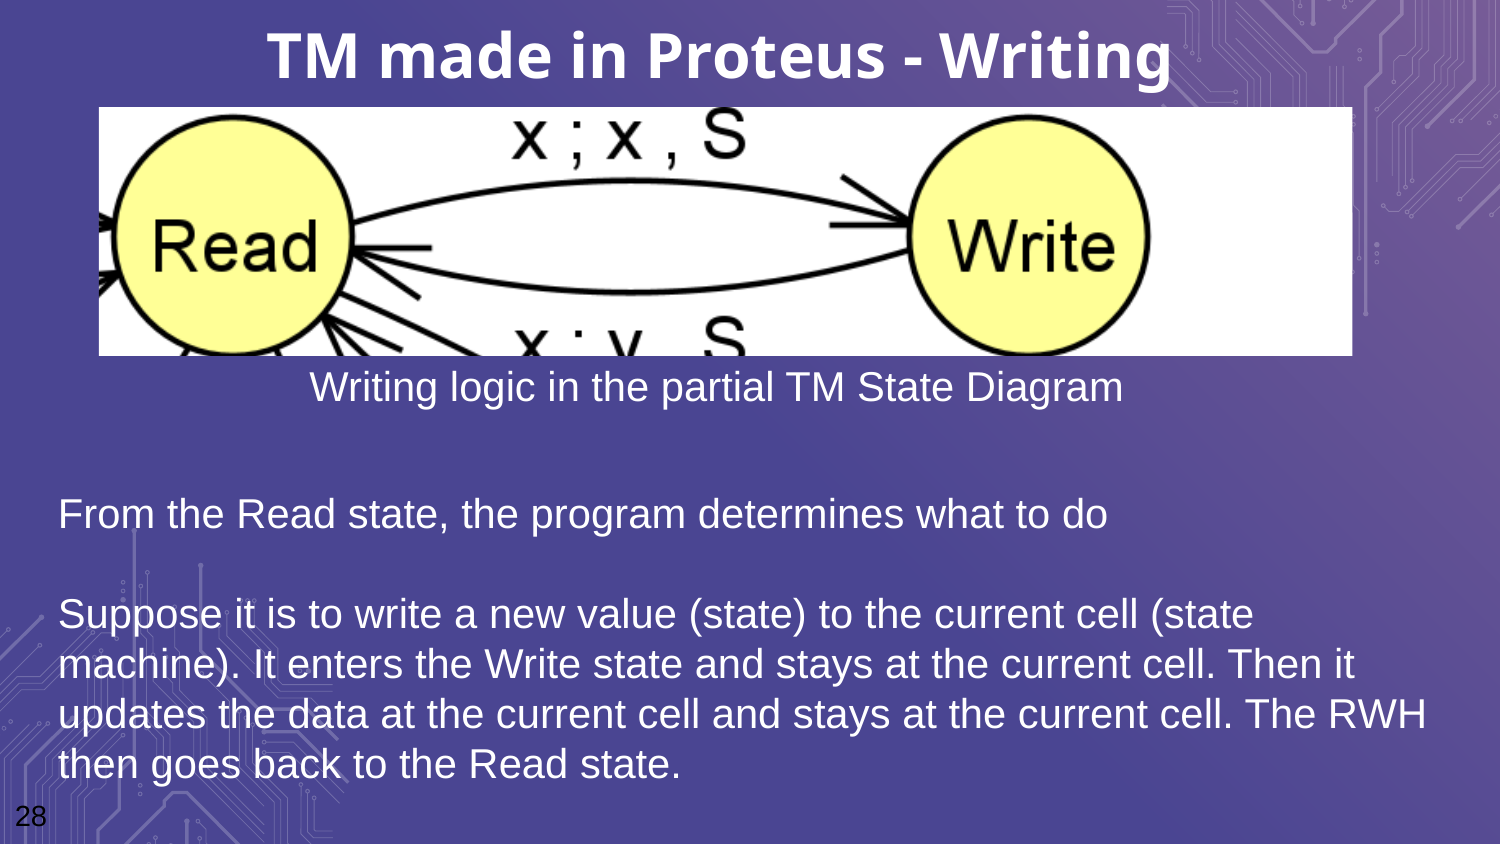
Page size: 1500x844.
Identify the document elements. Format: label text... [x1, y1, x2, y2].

title TM made in Proteus - Writing [251, 0, 1201, 91]
picture [98, 107, 1353, 357]
text_box Writing logic in the partial TM State Diagram [294, 366, 1157, 417]
text_box From the Read state, the program determines what to do Suppose it is to write a new value (state) to the current cell (state machine). It enters the Write state and stays at the current cell. Then it updates the data at the current cell and stays at the current cell. The RWH then goes back to the Read state. [43, 479, 1457, 794]
text_box 28 [0, 789, 113, 840]
